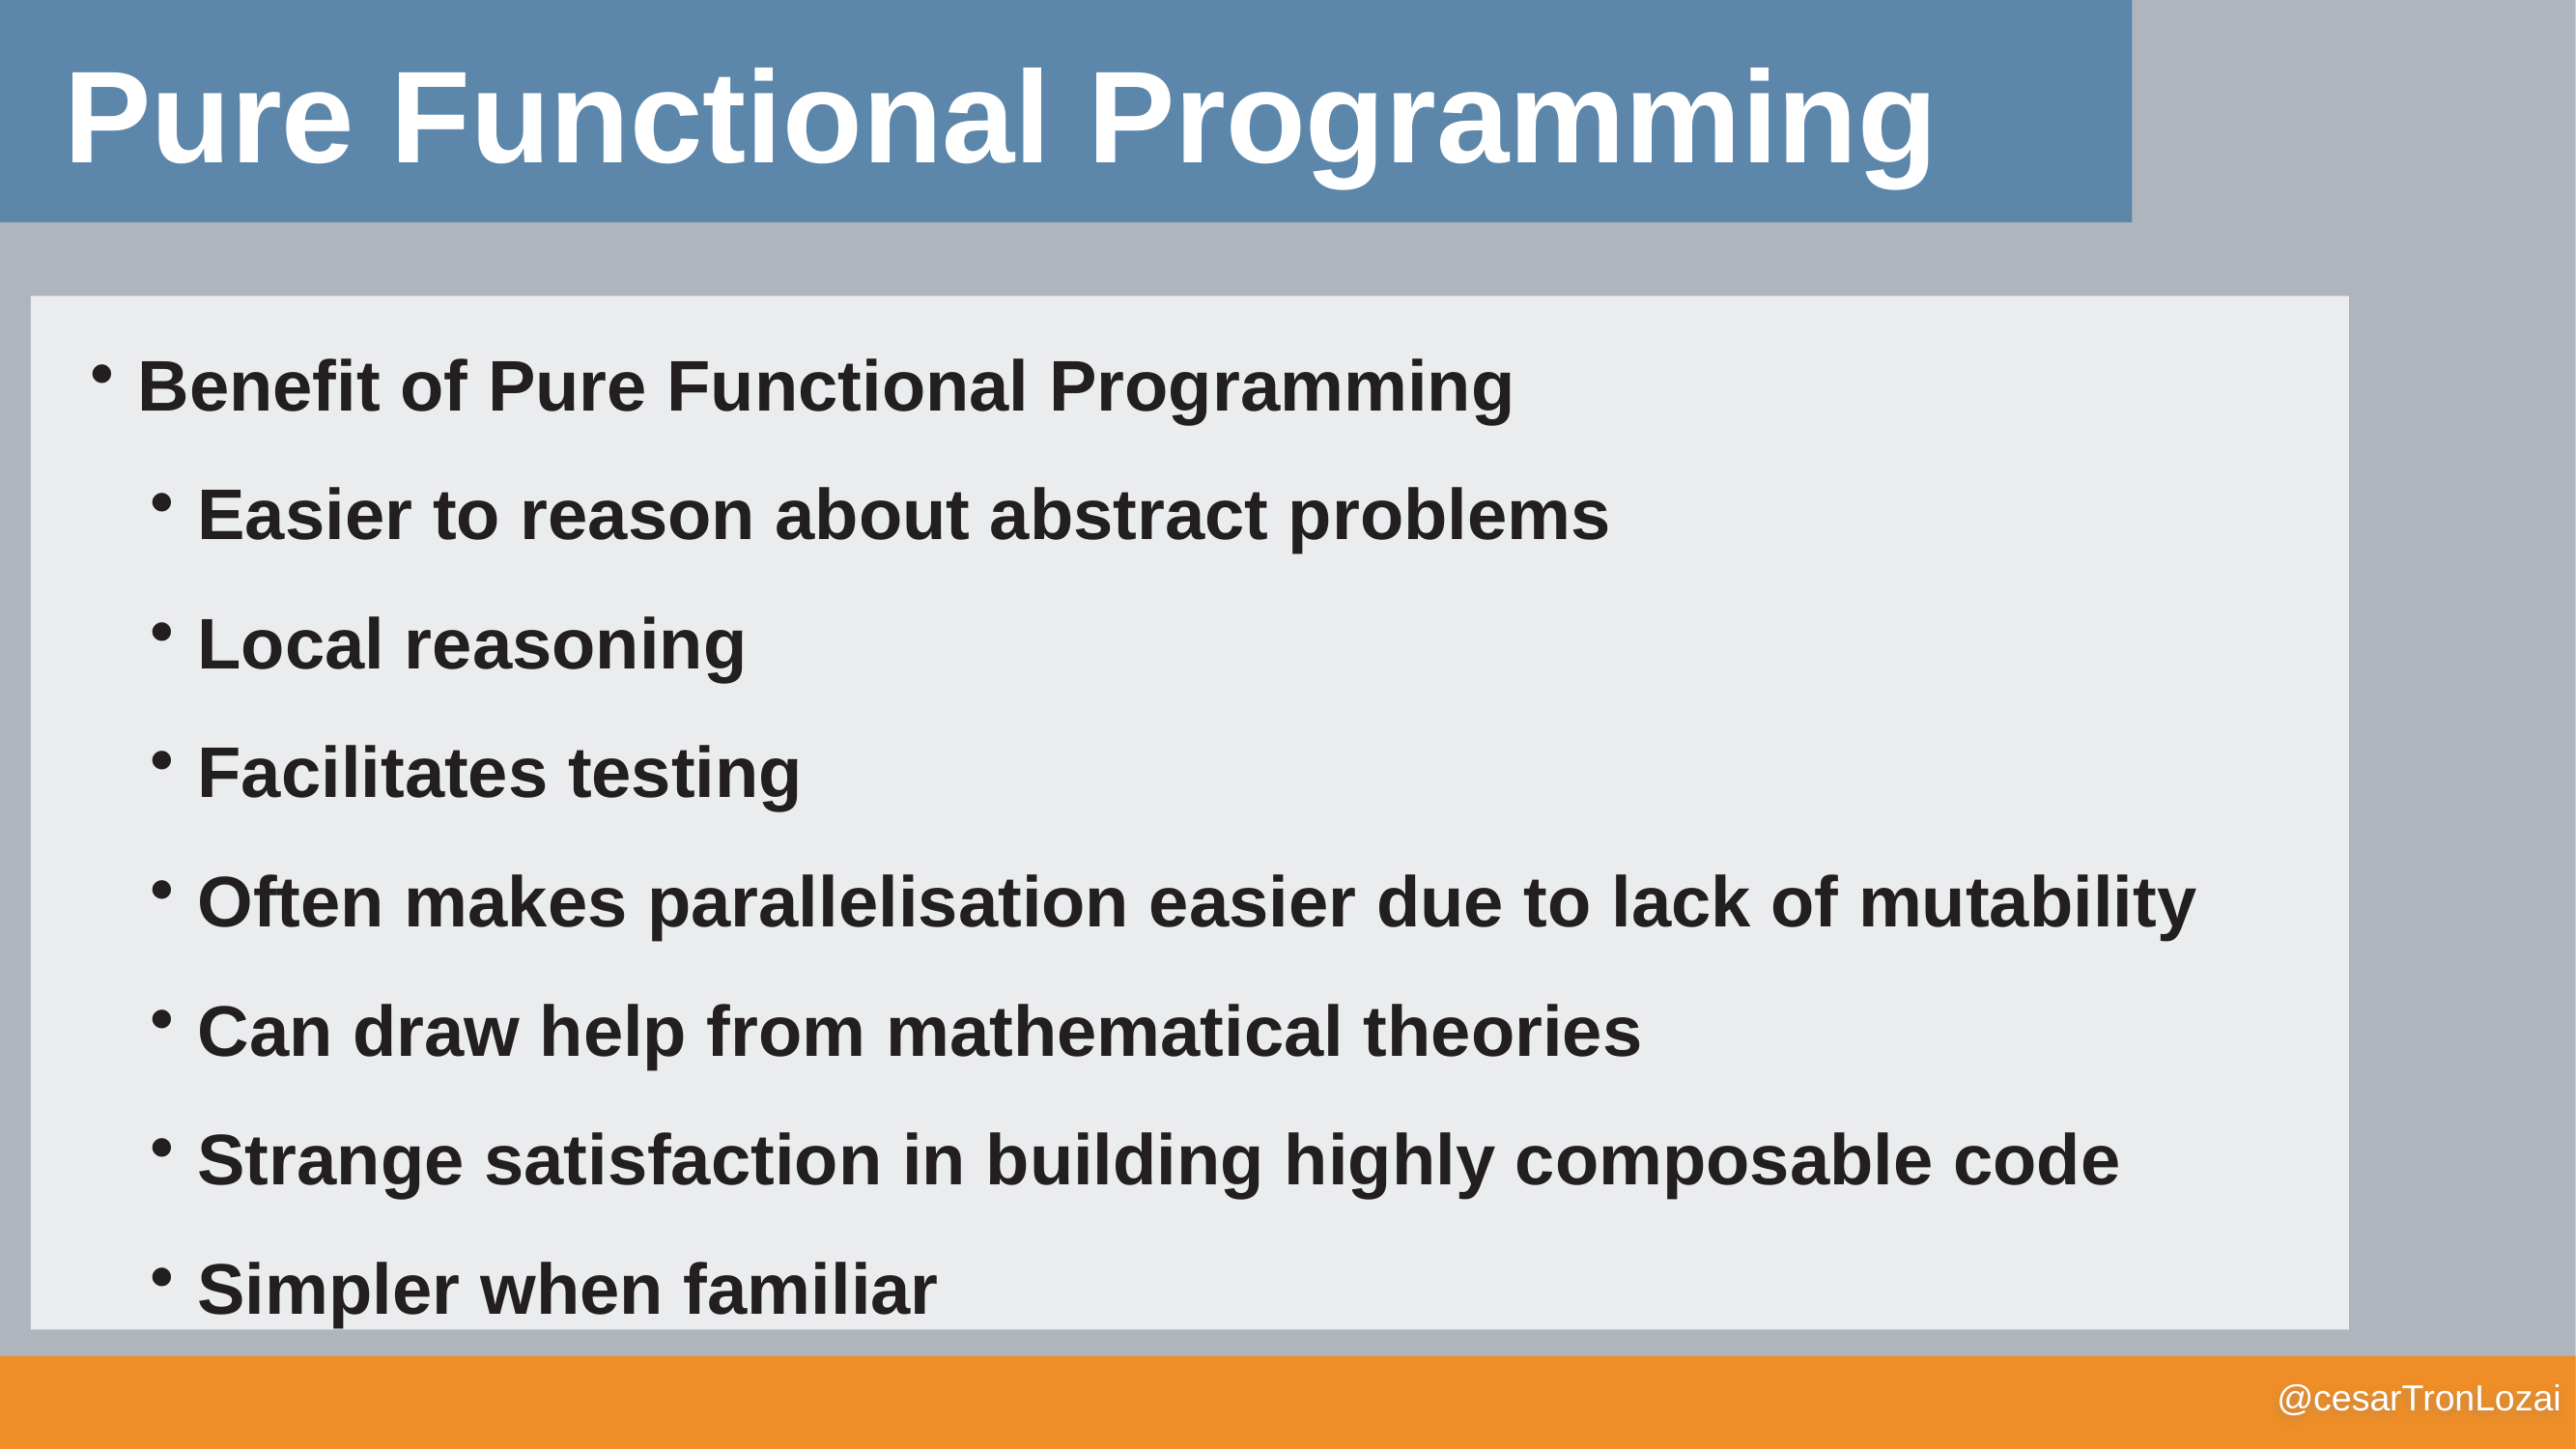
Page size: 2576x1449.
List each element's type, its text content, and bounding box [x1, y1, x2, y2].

title Pure Functional Programming [56, 0, 2376, 270]
text_box Benefit of Pure Functional Programming Easier to reason about abstract problems Local reasoning Facilitates testing Often makes parallelisation easier due to lack of mutability Can draw help from mathematical theories Strange satisfaction in building highly composable code Simpler when familiar [30, 296, 2349, 1330]
